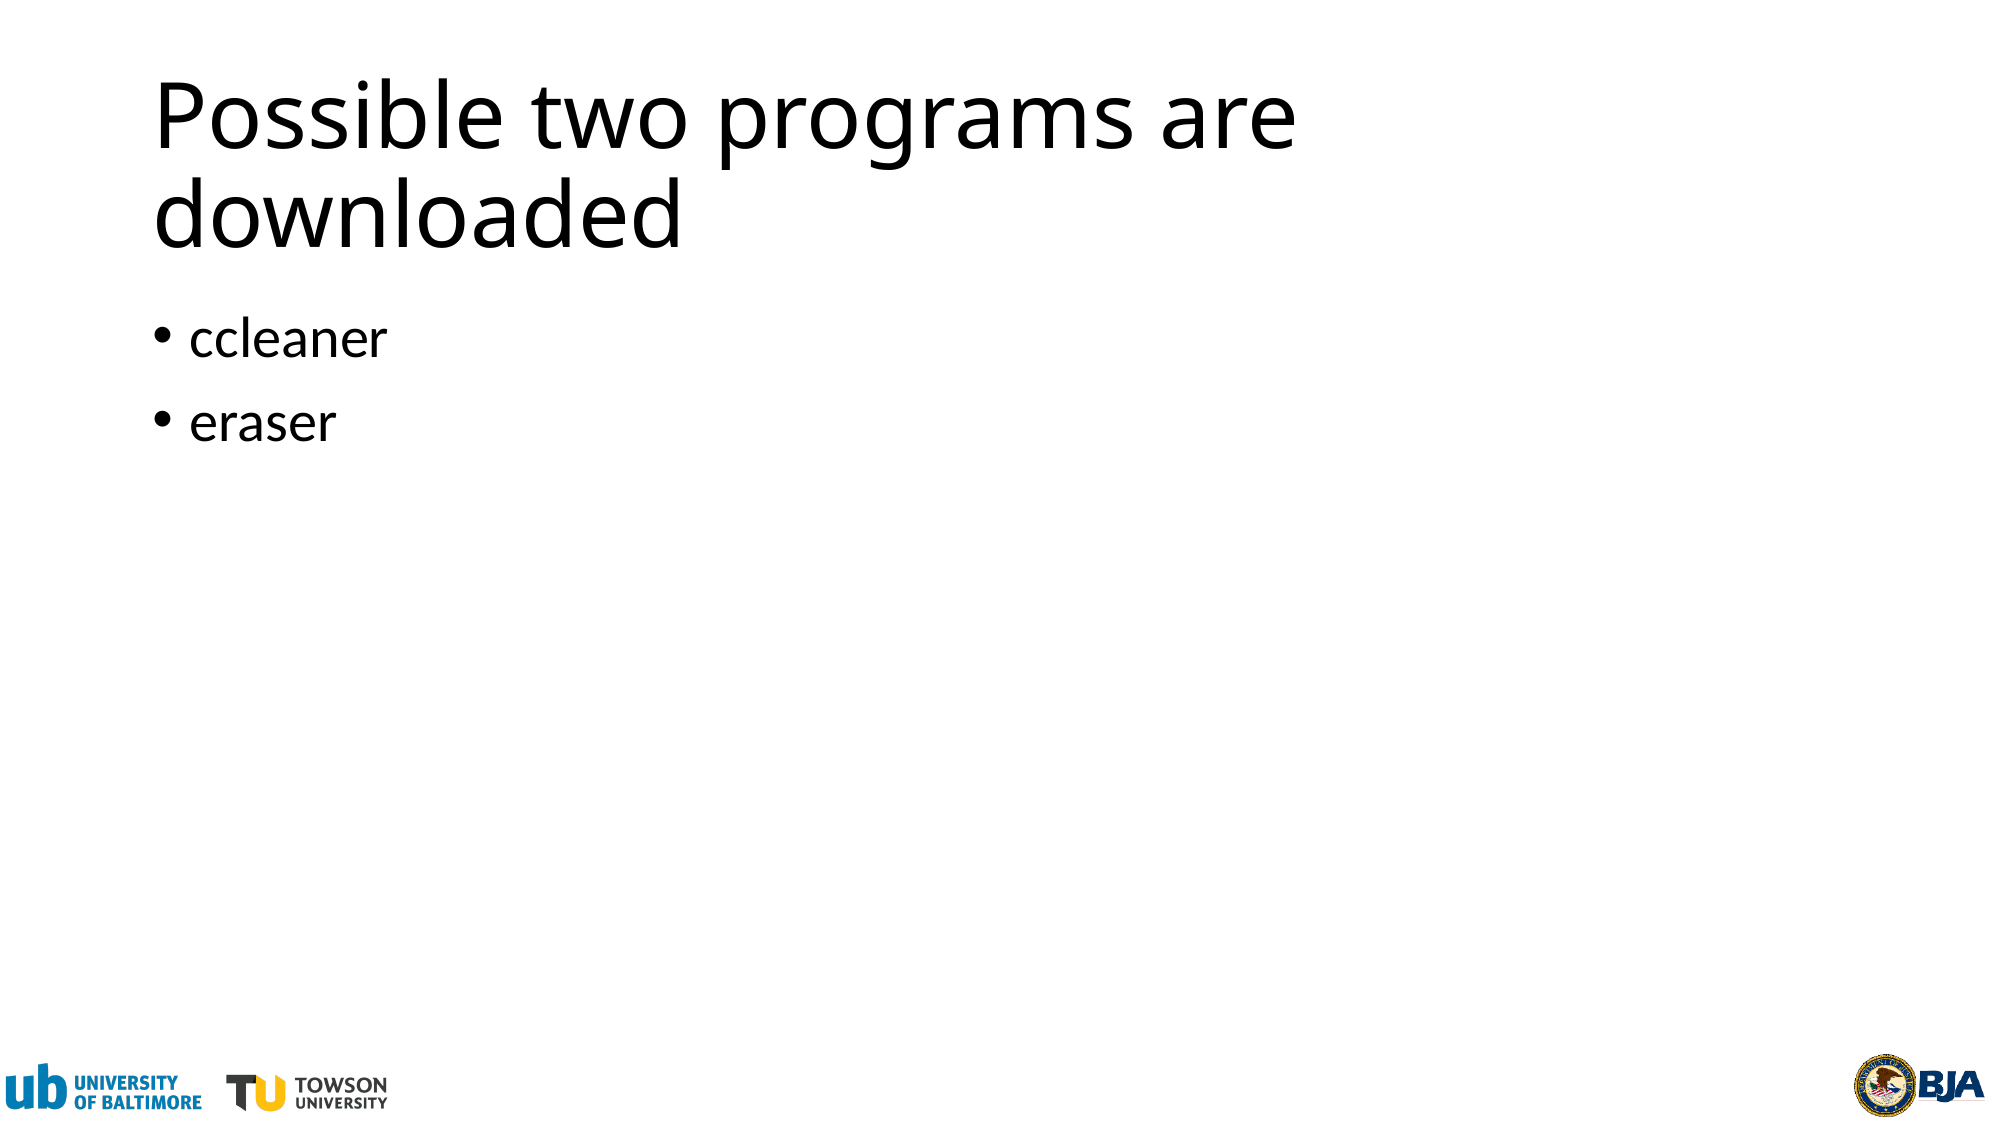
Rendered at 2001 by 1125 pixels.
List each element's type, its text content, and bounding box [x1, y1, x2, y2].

picture [1854, 1054, 1986, 1117]
title Possible two programs are downloaded [137, 59, 1863, 278]
list ccleaner eraser [137, 299, 1863, 1014]
picture [0, 1031, 407, 1125]
